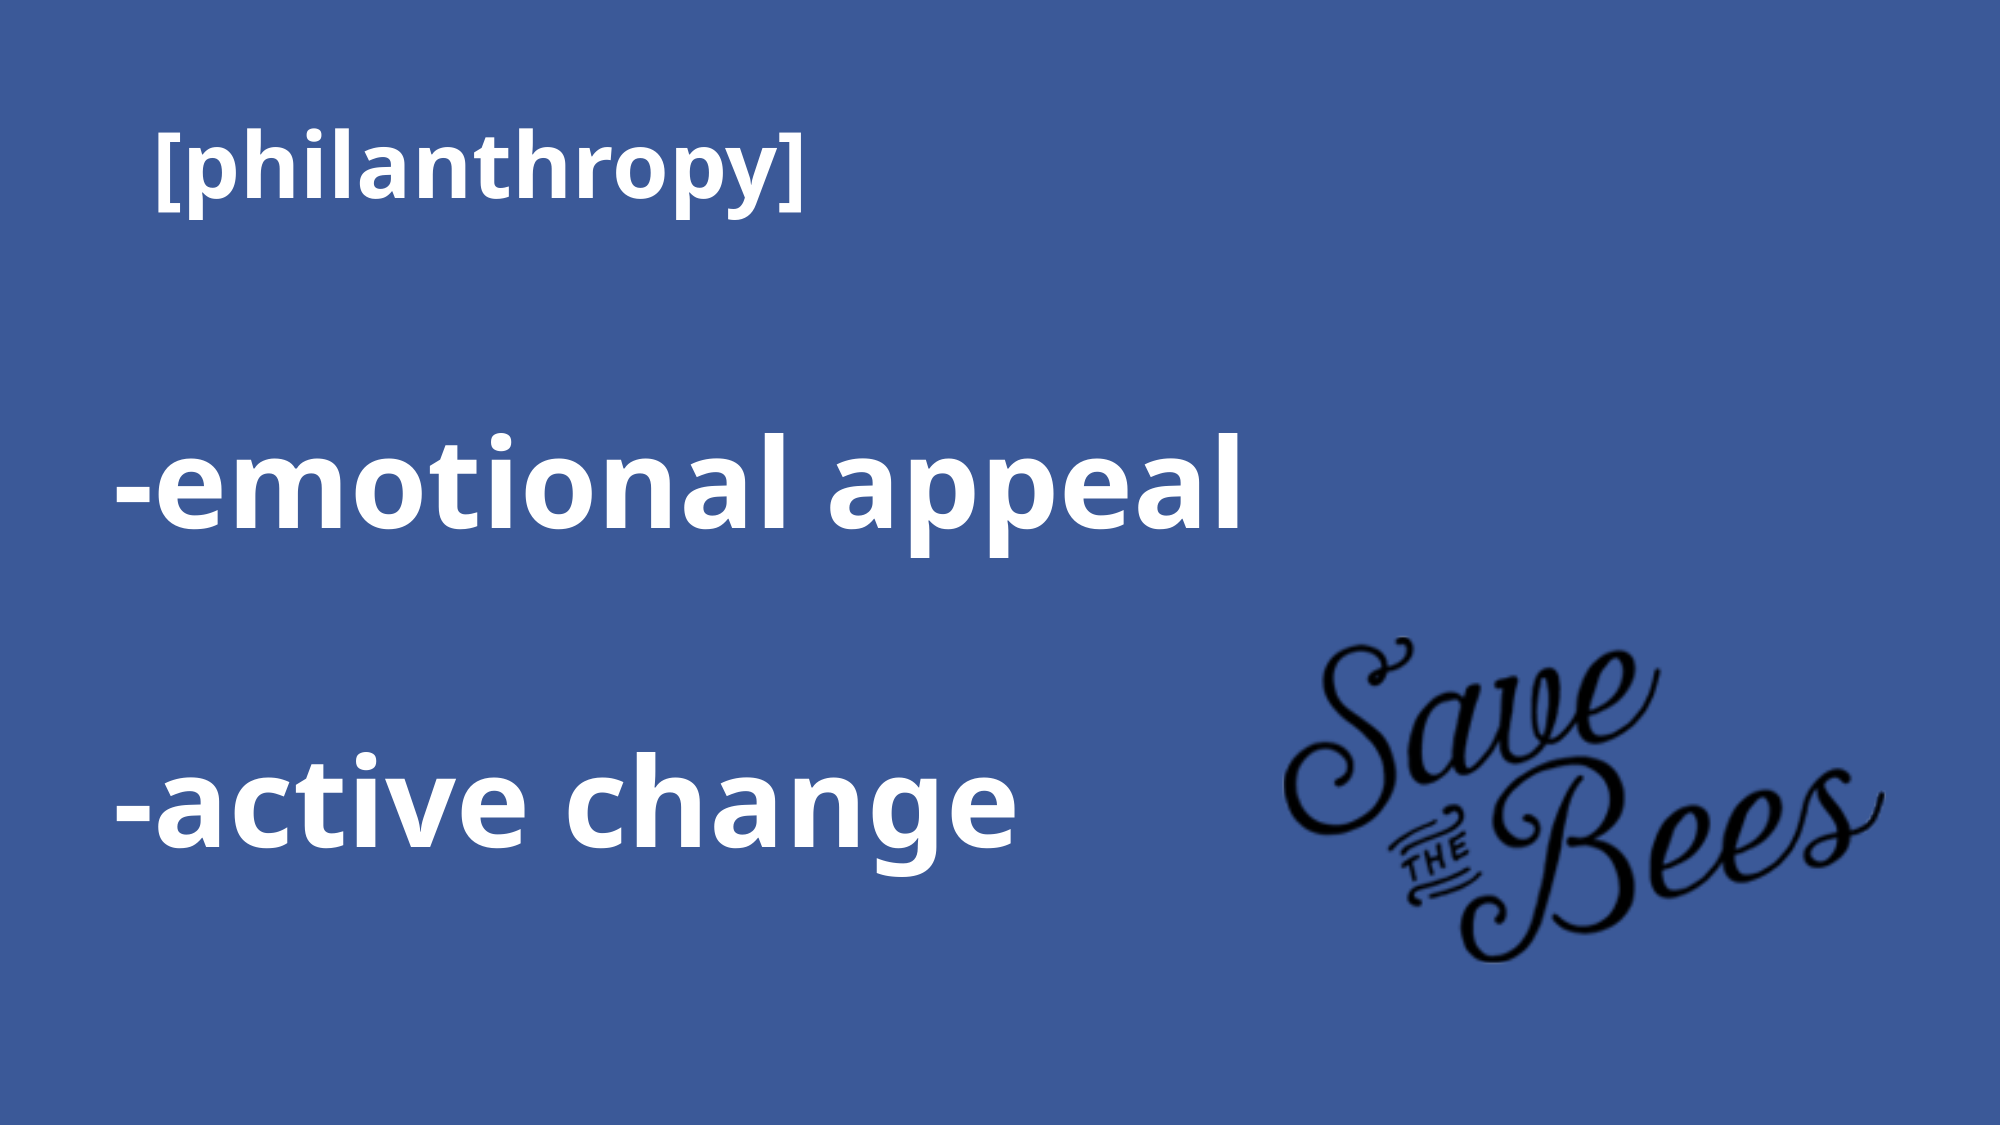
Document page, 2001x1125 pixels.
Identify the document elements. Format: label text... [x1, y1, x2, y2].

picture [1237, 586, 1934, 1011]
title [philanthropy] [137, 59, 1863, 278]
text_box -active change [98, 715, 1237, 881]
text_box -emotional appeal [98, 395, 1931, 561]
